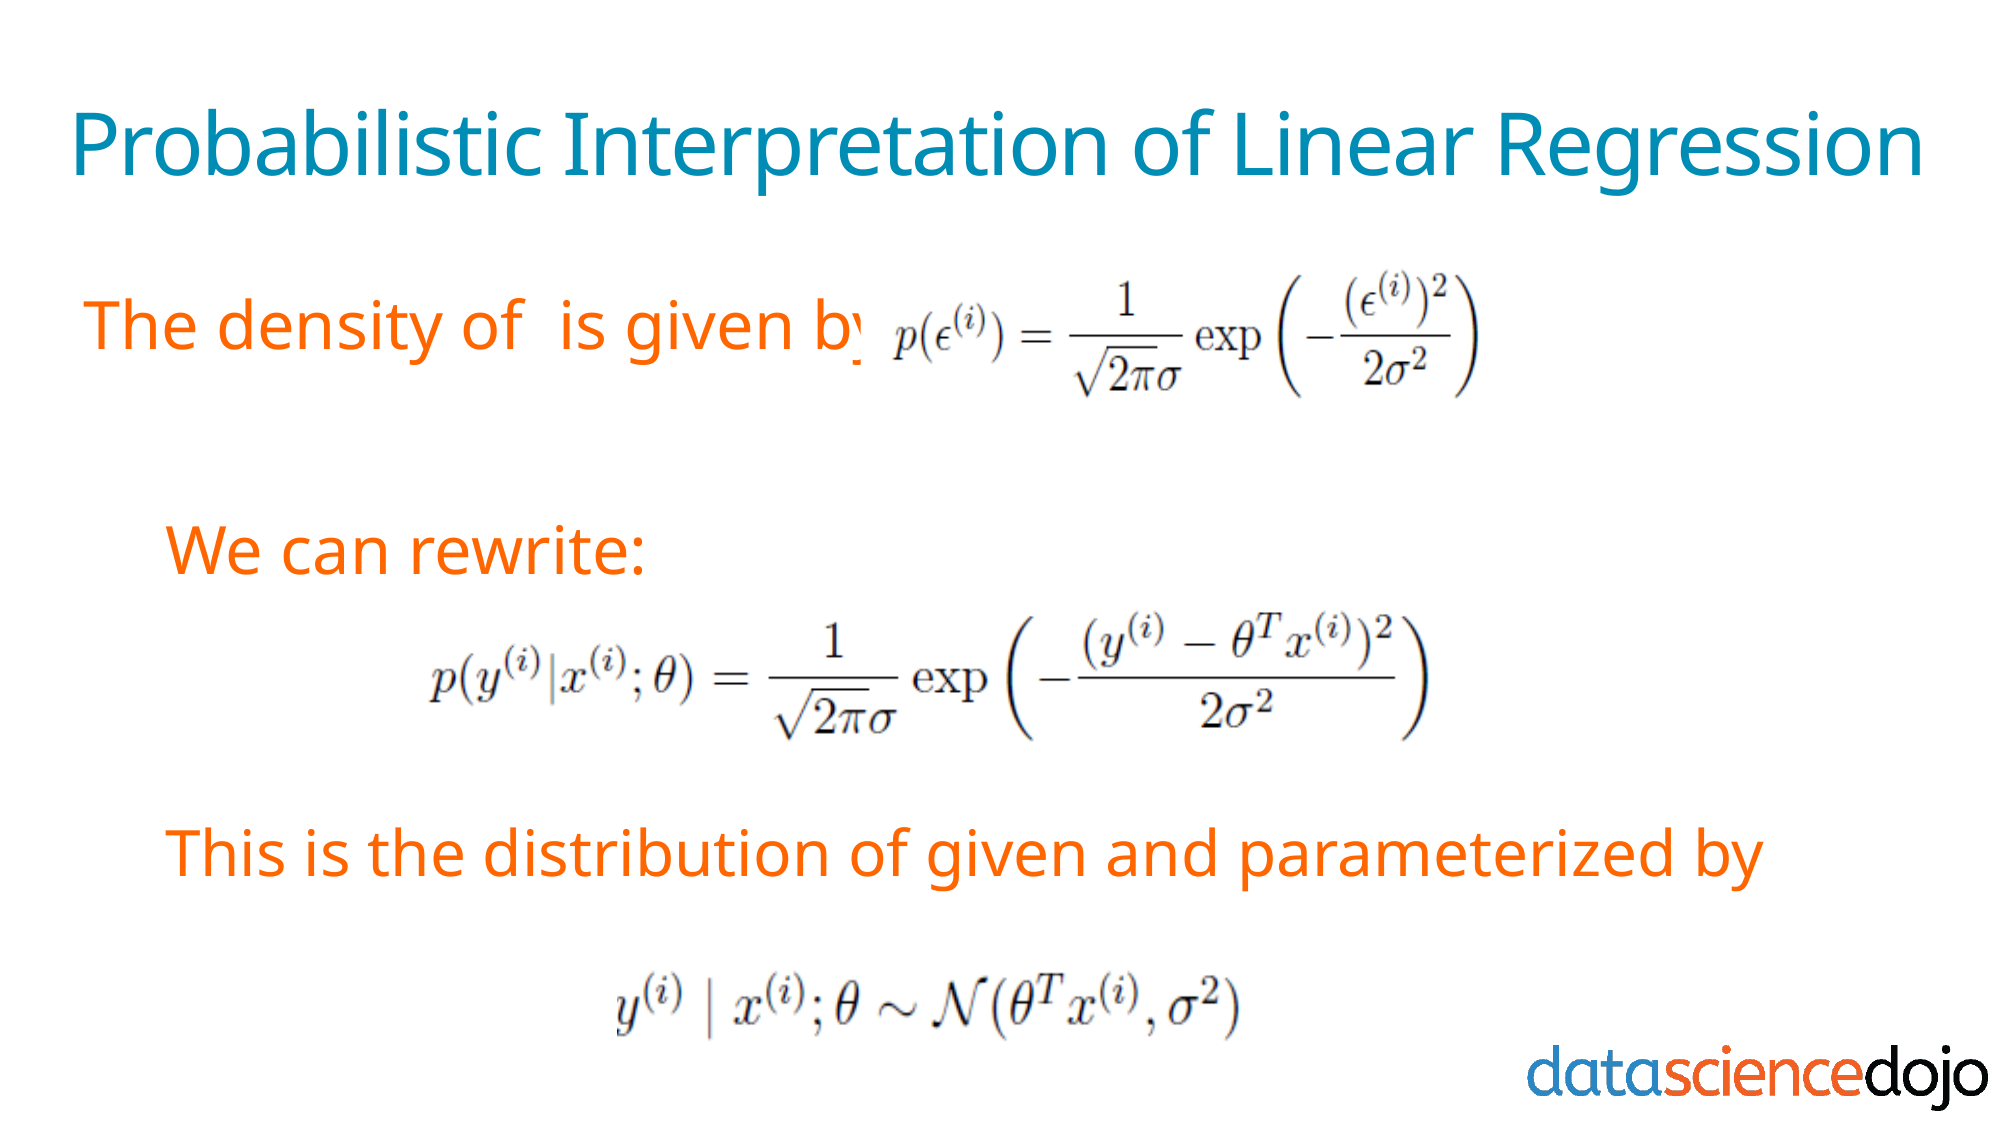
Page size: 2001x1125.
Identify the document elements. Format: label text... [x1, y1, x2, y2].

picture [860, 241, 1490, 437]
picture [340, 574, 1438, 762]
title Probabilistic Interpretation of Linear Regression [44, 85, 1957, 234]
text_box We can rewrite: [149, 500, 1900, 611]
picture [617, 960, 1248, 1047]
picture [1524, 1037, 1988, 1113]
